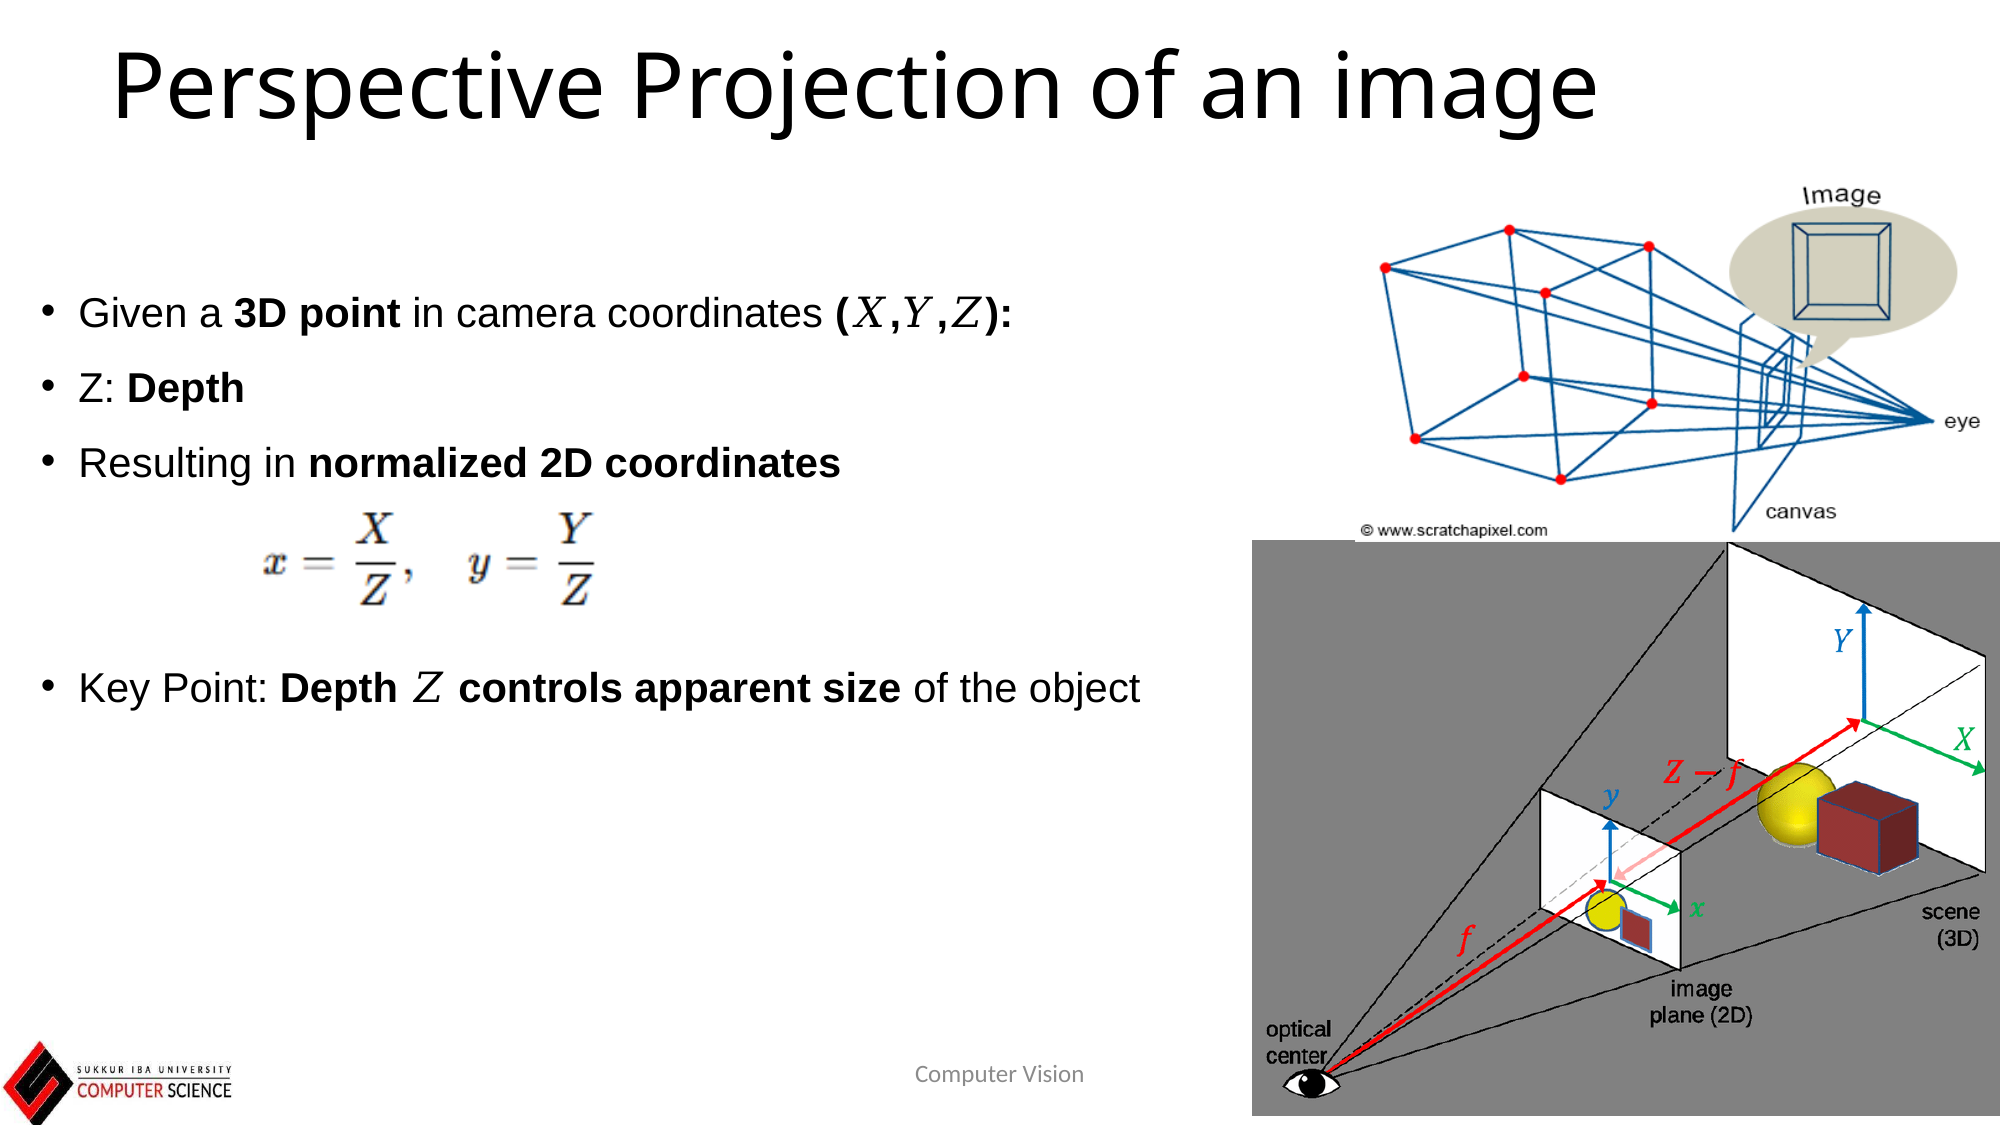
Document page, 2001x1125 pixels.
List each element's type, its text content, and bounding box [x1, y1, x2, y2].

picture [1, 1040, 233, 1125]
footer Computer Vision [662, 1042, 1252, 1103]
list Given a 3D point in camera coordinates (𝑋,𝑌,𝑍): Z: Depth Resulting in normalized 2D coordinates Key Point: Depth 𝑍 controls apparent size of the object [25, 159, 1402, 812]
picture [1252, 173, 2000, 1116]
picture [222, 485, 663, 641]
title Perspective Projection of an image [0, 0, 2000, 178]
